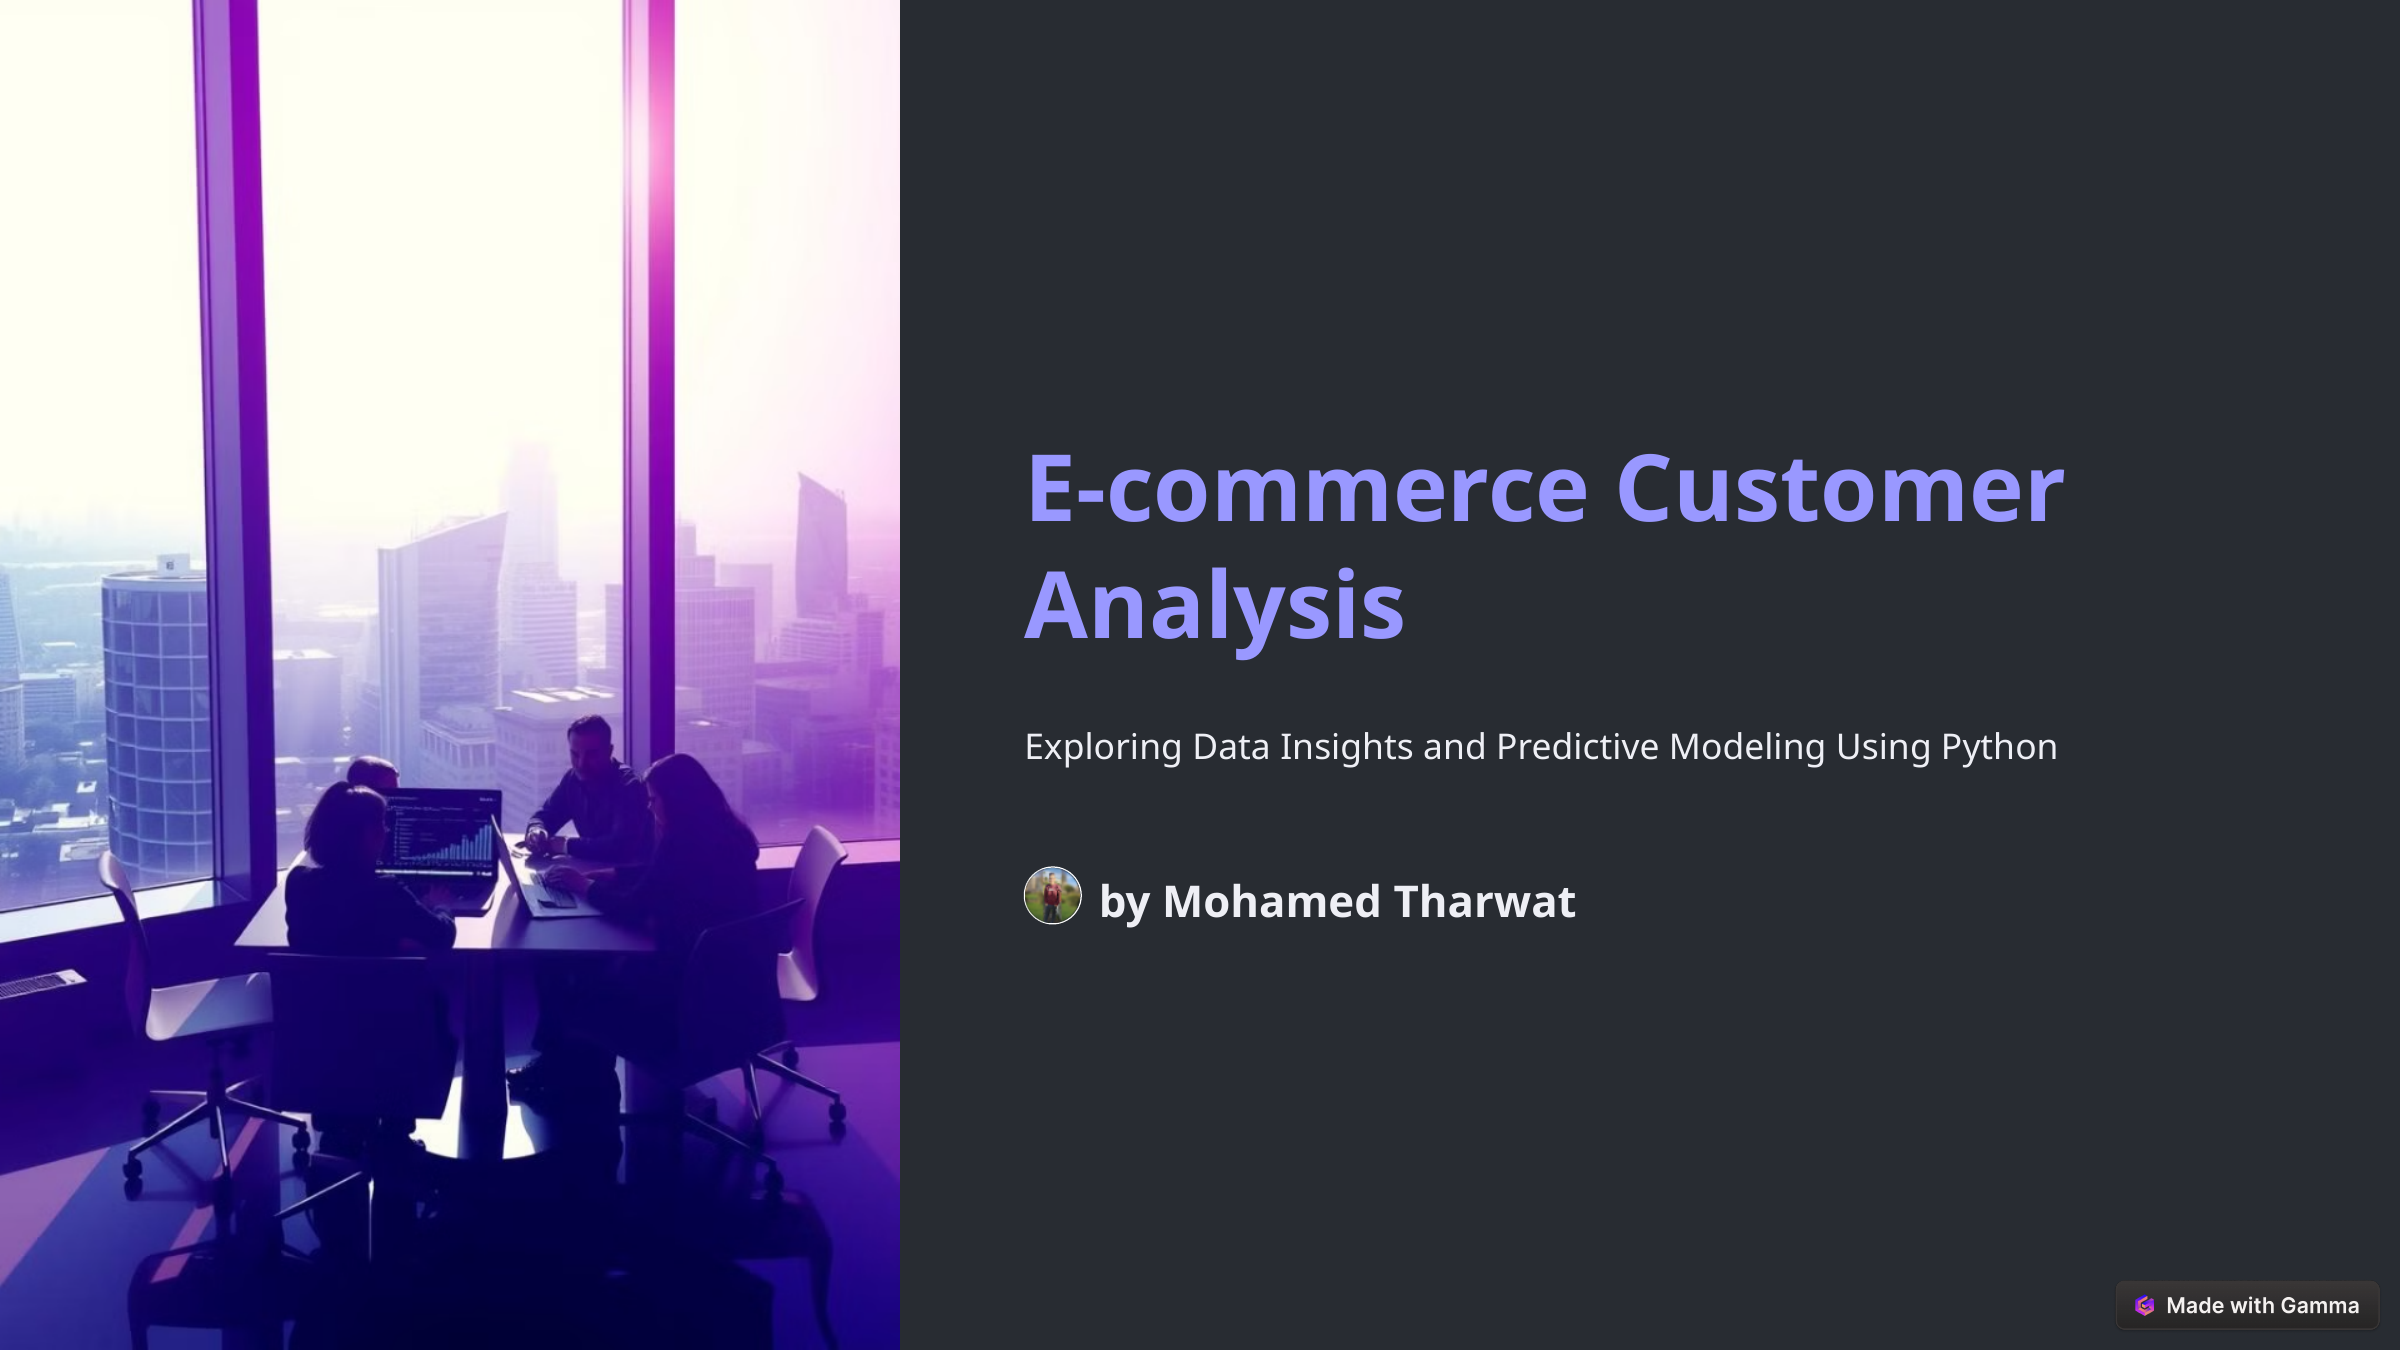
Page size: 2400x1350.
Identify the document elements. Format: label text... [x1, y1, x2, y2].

text_box by Mohamed Tharwat [1098, 864, 1609, 927]
picture [0, 0, 900, 1350]
picture [2106, 1271, 2389, 1339]
text_box E-commerce Customer Analysis [1024, 423, 2276, 658]
picture [1025, 868, 1080, 923]
text_box Exploring Data Insights and Predictive Modeling Using Python [1024, 710, 2276, 825]
